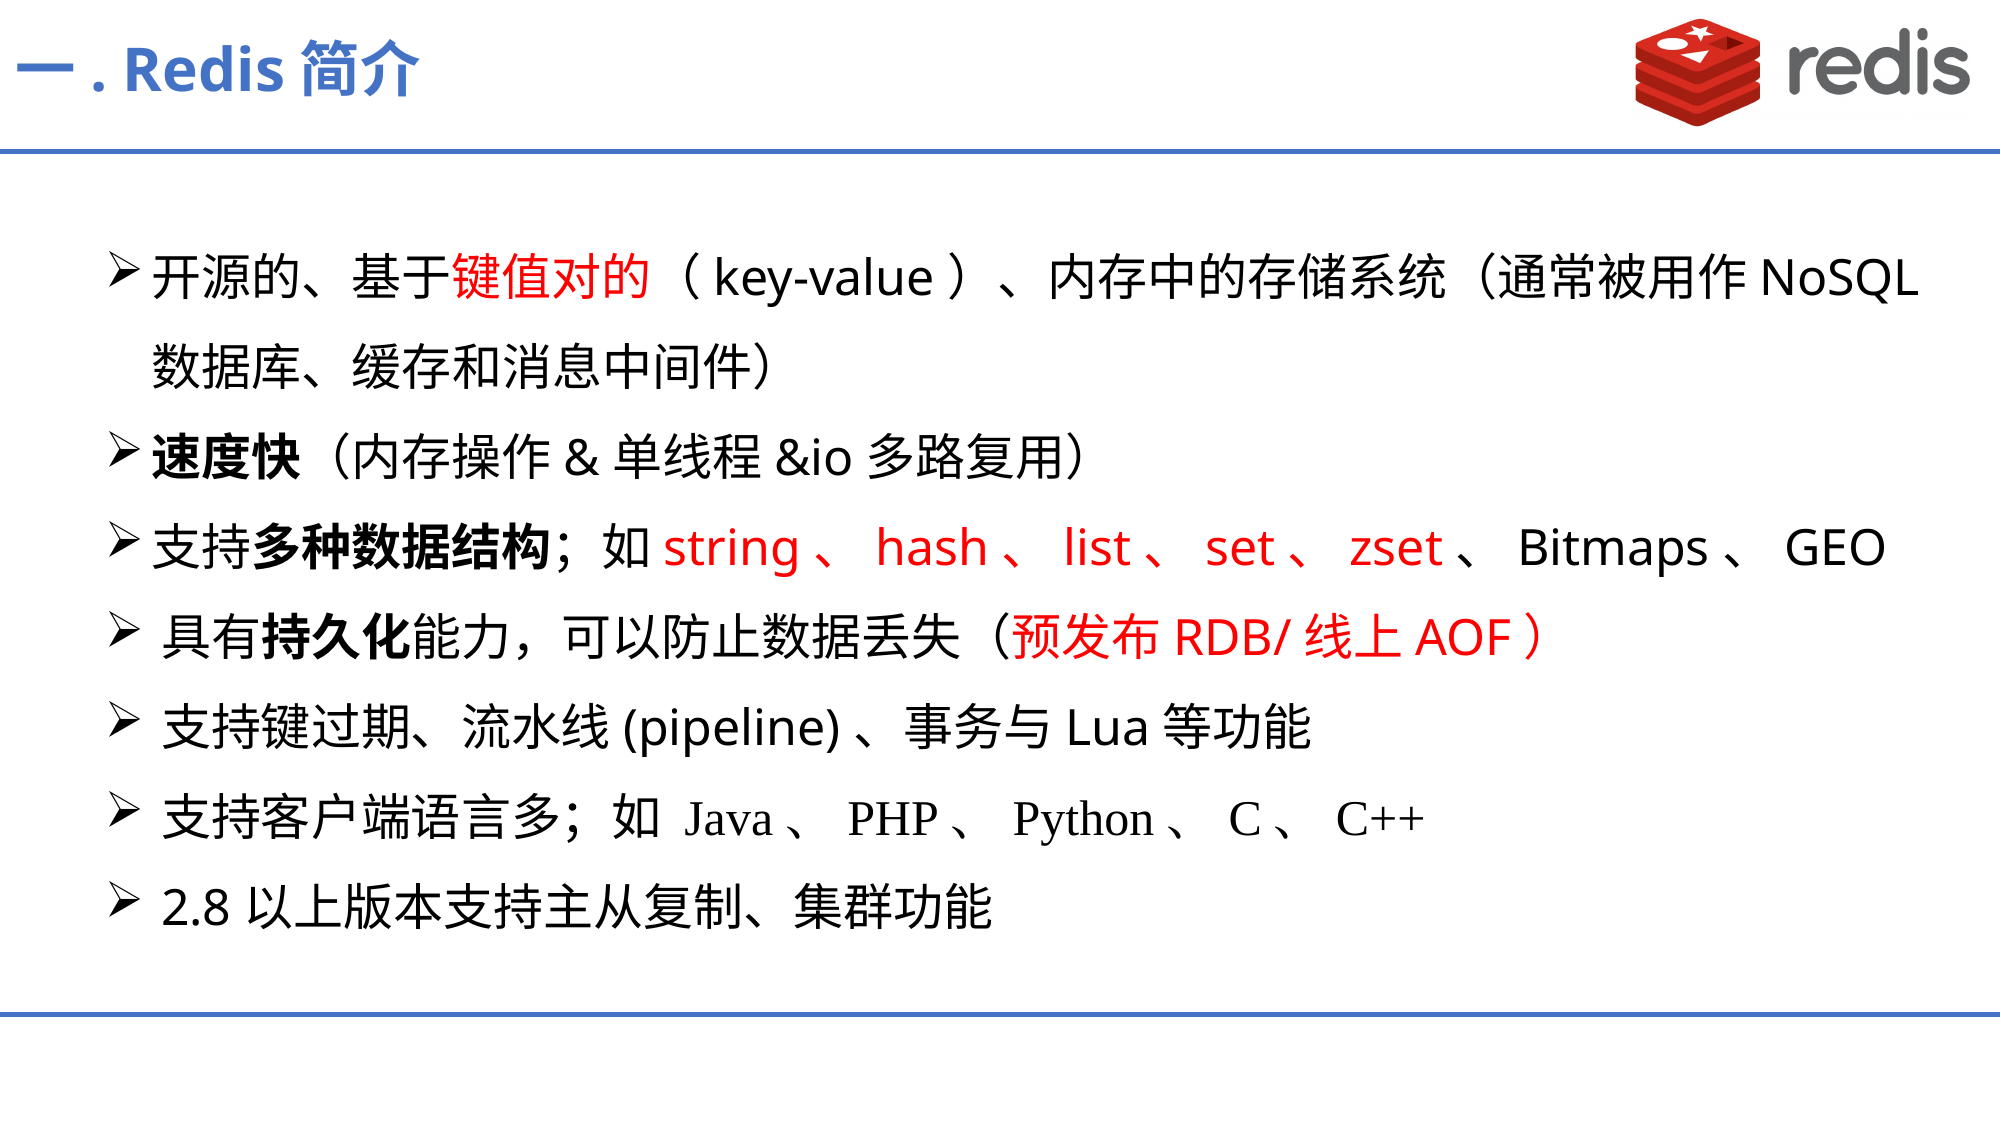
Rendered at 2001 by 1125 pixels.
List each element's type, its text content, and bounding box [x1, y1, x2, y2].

title 一. Redis简介 [0, 21, 1046, 124]
picture [1632, 15, 1973, 130]
text_box 开源的、基于键值对的（key-value）、内存中的存储系统（通常被用作NoSQL数据库、缓存和消息中间件） 速度快（内存操作&单线程&io多路复用） 支持多种数据结构；如string、hash、list、set、zset、Bitmaps、GEO 具有持久化能力，可以防止数据丢失（预发布RDB/线上AOF） 支持键过期、流水线(pipeline)、事务与Lua等功能 支持客户端语言多；如 Java、PHP、Python、C、C++ 2.8以上版本支持主从复制、集群功能 [90, 207, 1936, 943]
